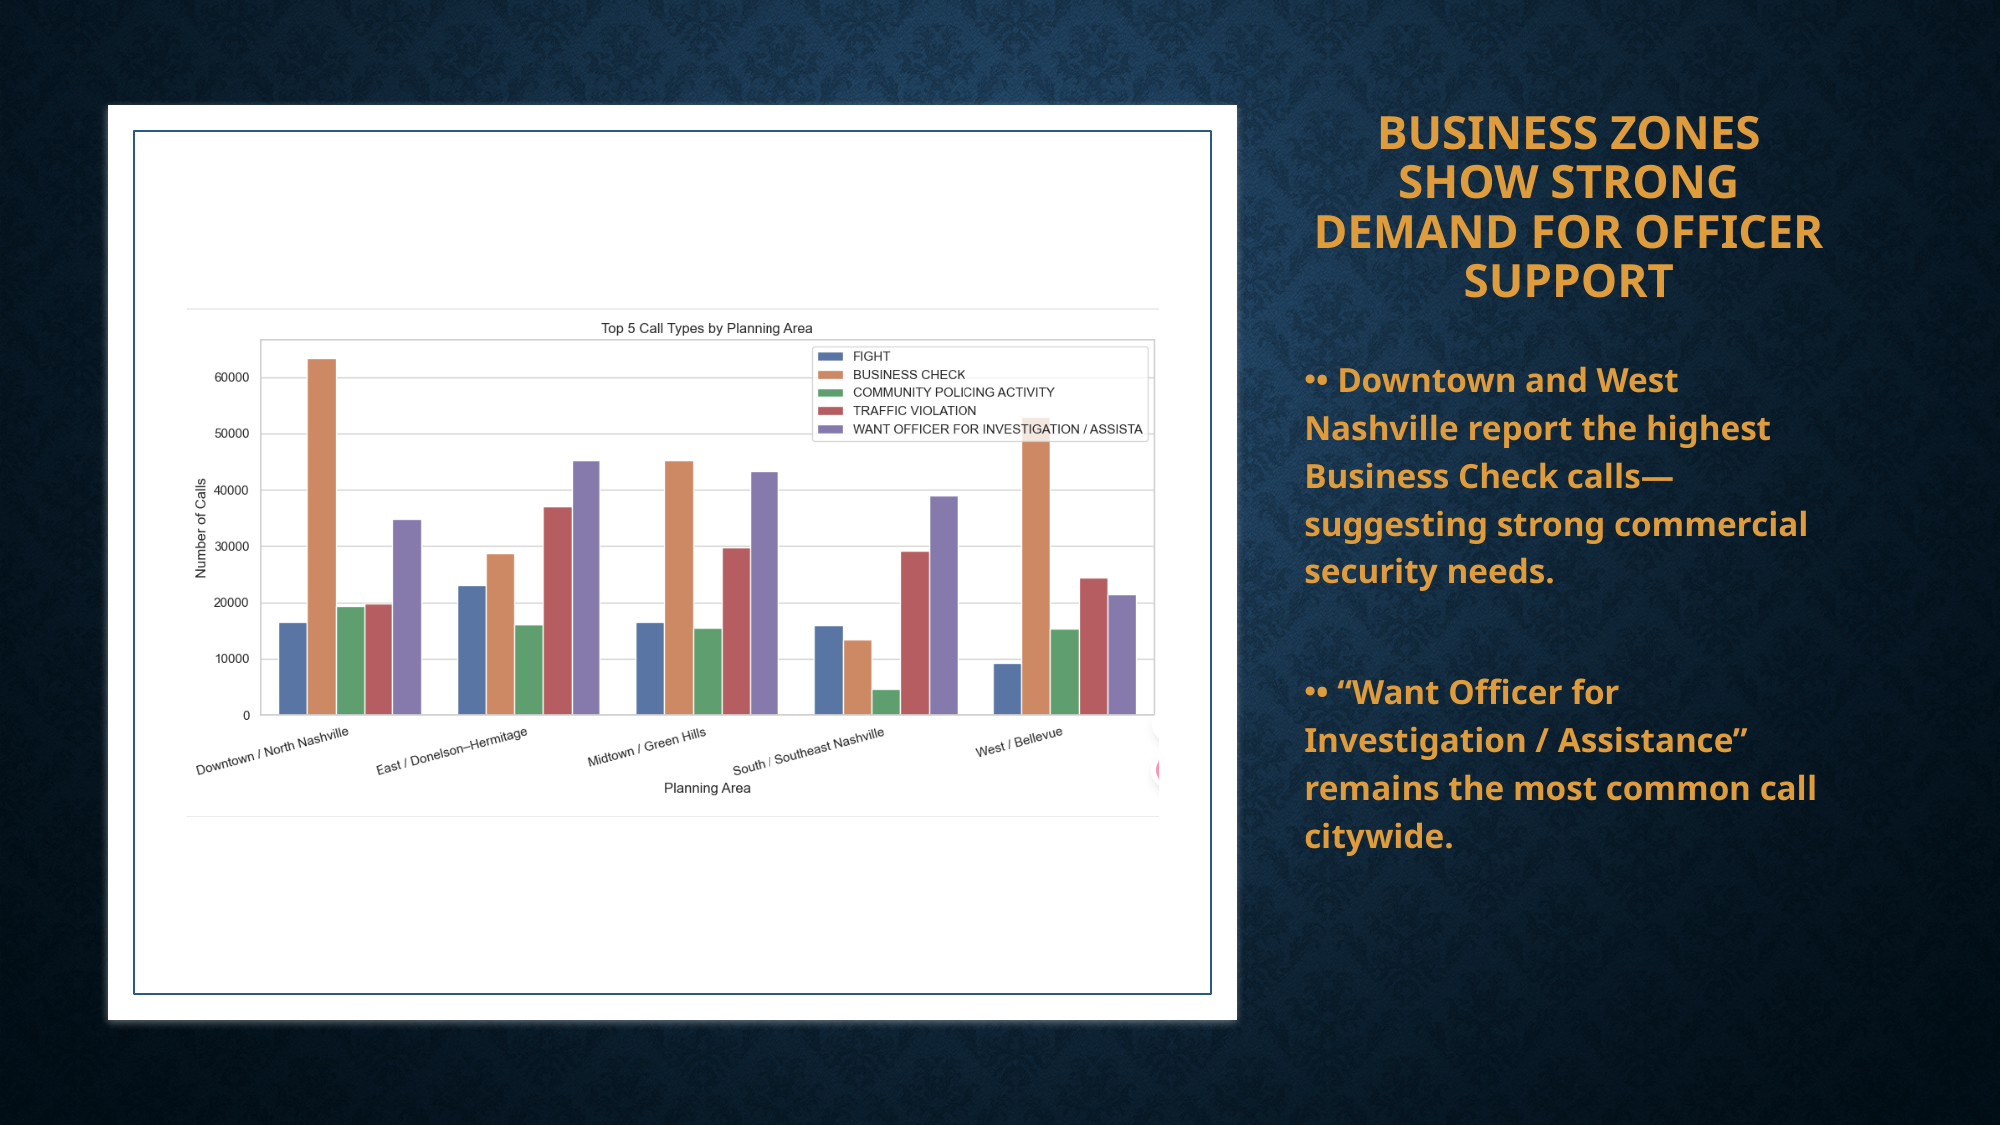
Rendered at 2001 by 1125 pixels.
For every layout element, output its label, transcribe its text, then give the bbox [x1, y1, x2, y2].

title Business Zones Show Strong Demand for Officer Support [1289, 99, 1849, 318]
text_box [0, 0, 2000, 1125]
list • Downtown and West Nashville report the highest Business Check calls—suggesting strong commercial security needs. • “Want Officer for Investigation / Assistance” remains the most common call citywide. [1289, 343, 1849, 994]
text_box [132, 130, 1213, 995]
text_box [122, 119, 1223, 1006]
picture [186, 308, 1160, 817]
